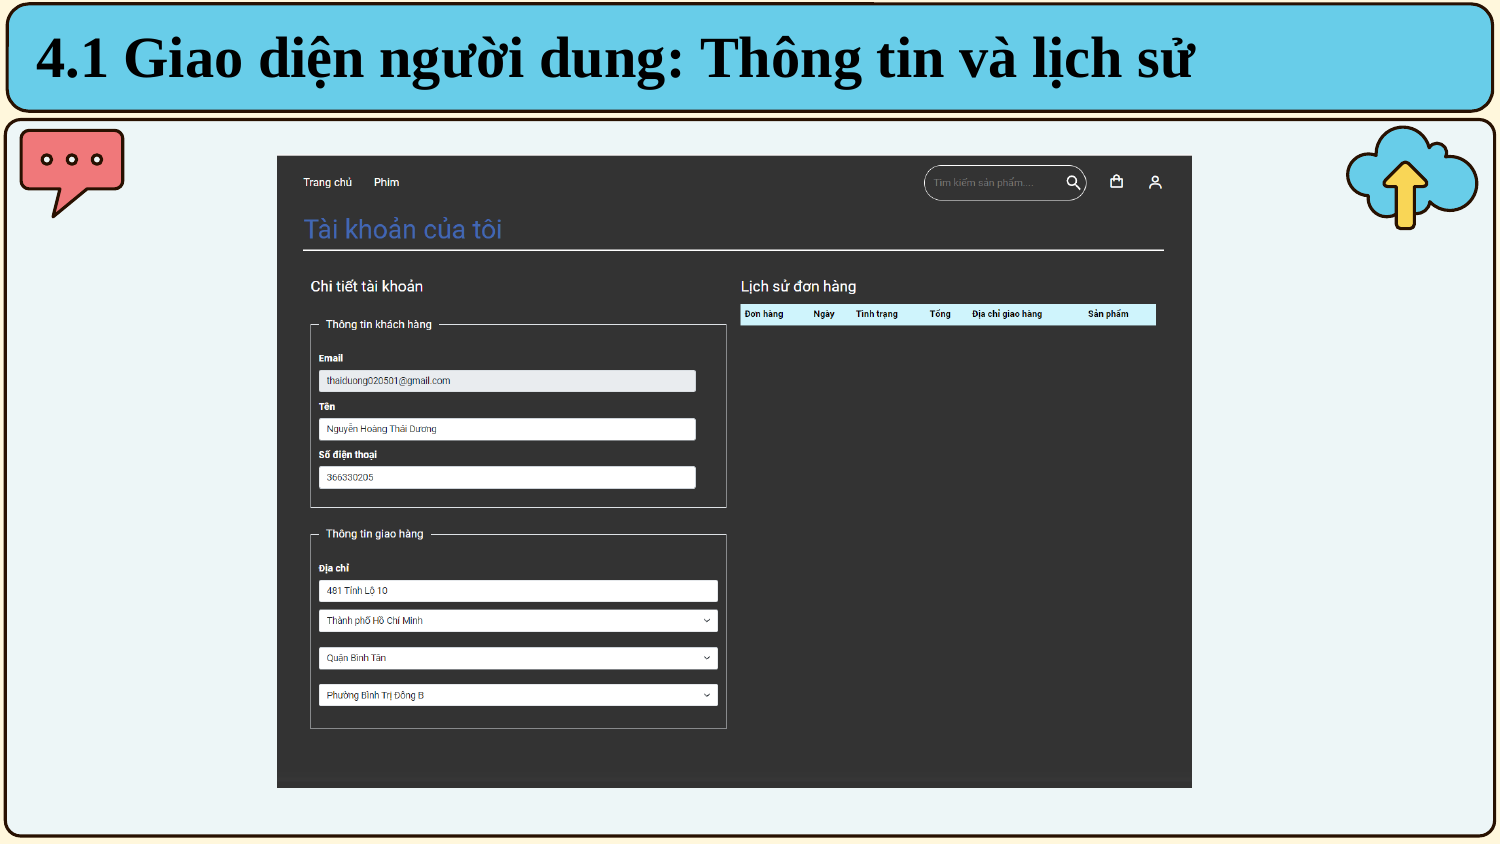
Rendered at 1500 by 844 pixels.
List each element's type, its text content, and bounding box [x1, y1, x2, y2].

title 4.1 Giao diện người dung: Thông tin và lịch sử [21, 3, 1448, 101]
text_box [7, 3, 1493, 112]
picture [276, 154, 1192, 788]
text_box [20, 130, 123, 218]
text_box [1347, 126, 1483, 229]
